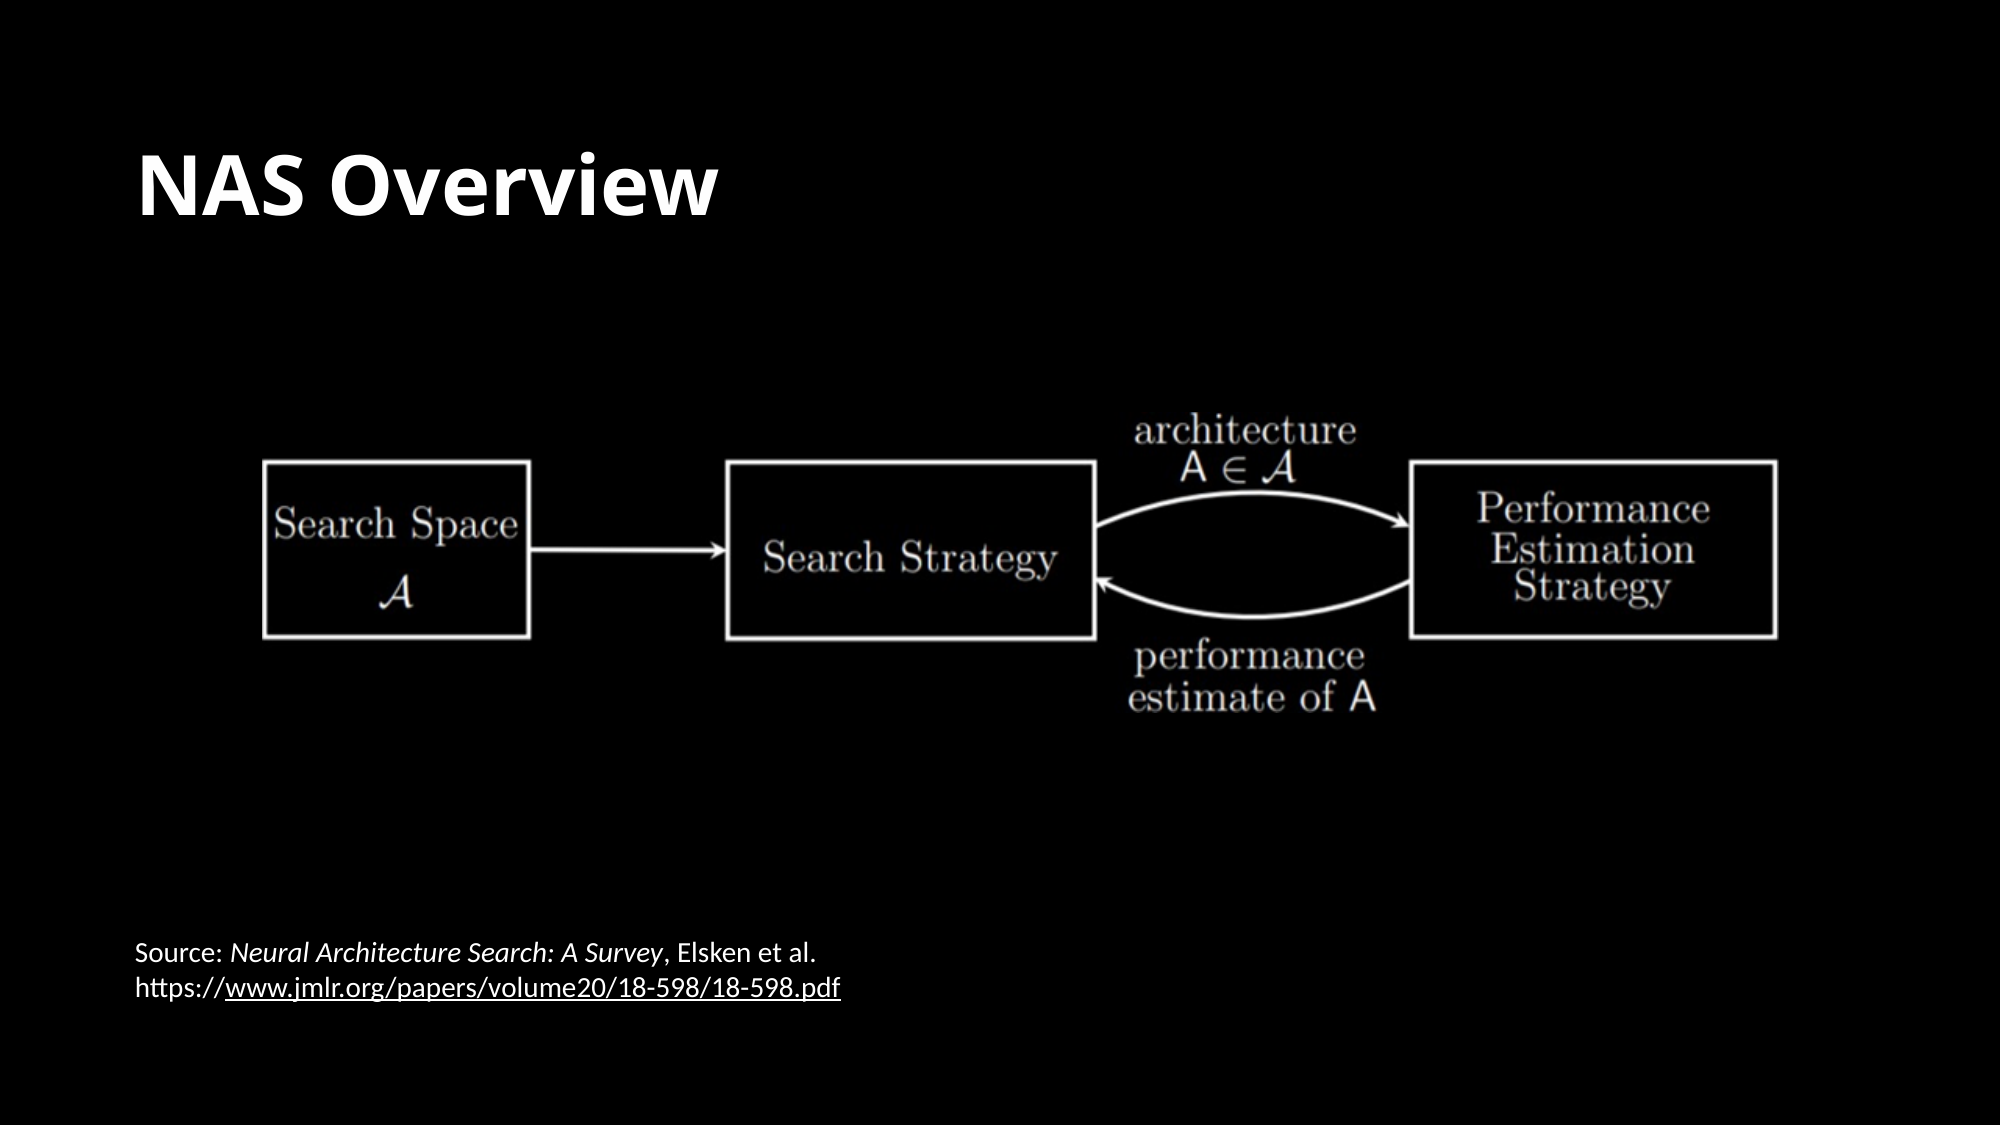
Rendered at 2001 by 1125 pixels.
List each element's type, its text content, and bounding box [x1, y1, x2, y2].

title NAS Overview [132, 42, 1868, 233]
picture [262, 412, 1779, 713]
text_box Source: Neural Architecture Search: A Survey, Elsken et al. https://www.jmlr.org/papers/volume20/18-598/18-598.pdf [132, 930, 844, 1003]
